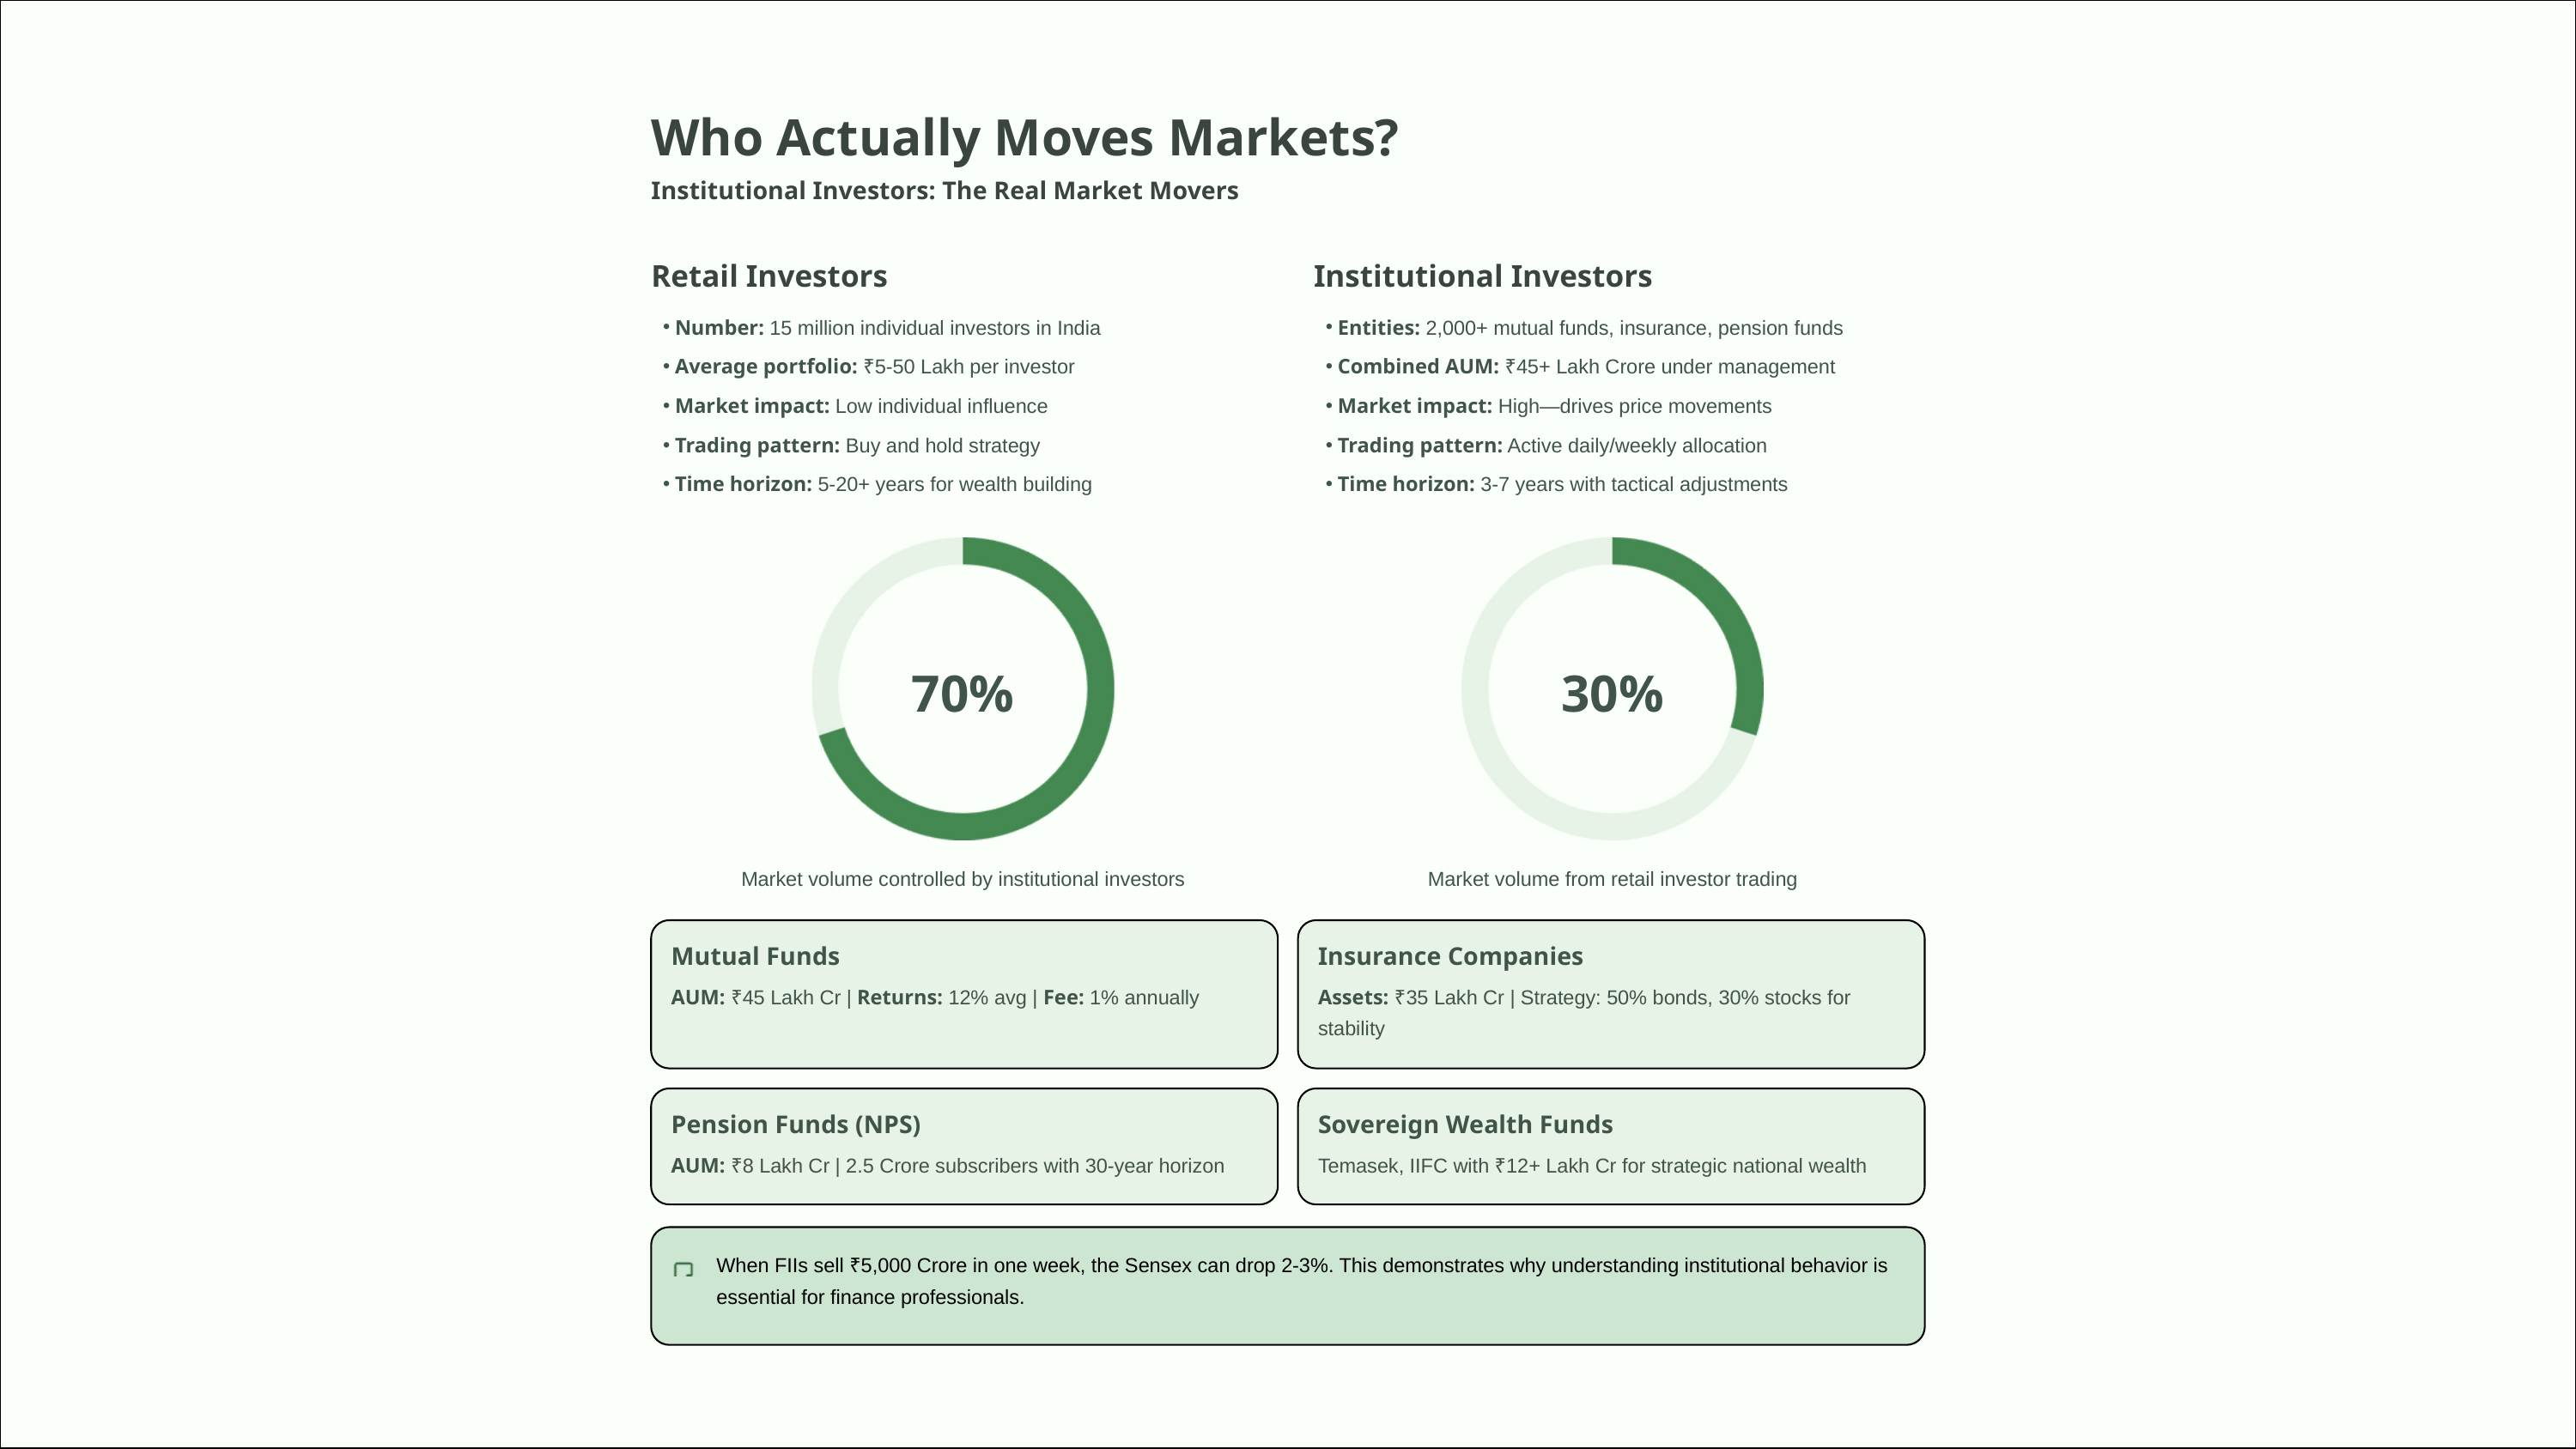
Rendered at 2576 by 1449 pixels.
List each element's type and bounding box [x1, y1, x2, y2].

text_box [651, 1088, 1279, 1205]
text_box [651, 919, 1279, 1069]
text_box [651, 1227, 1925, 1345]
text_box [0, 0, 2576, 1449]
text_box [1297, 919, 1925, 1069]
text_box [1297, 1088, 1925, 1205]
